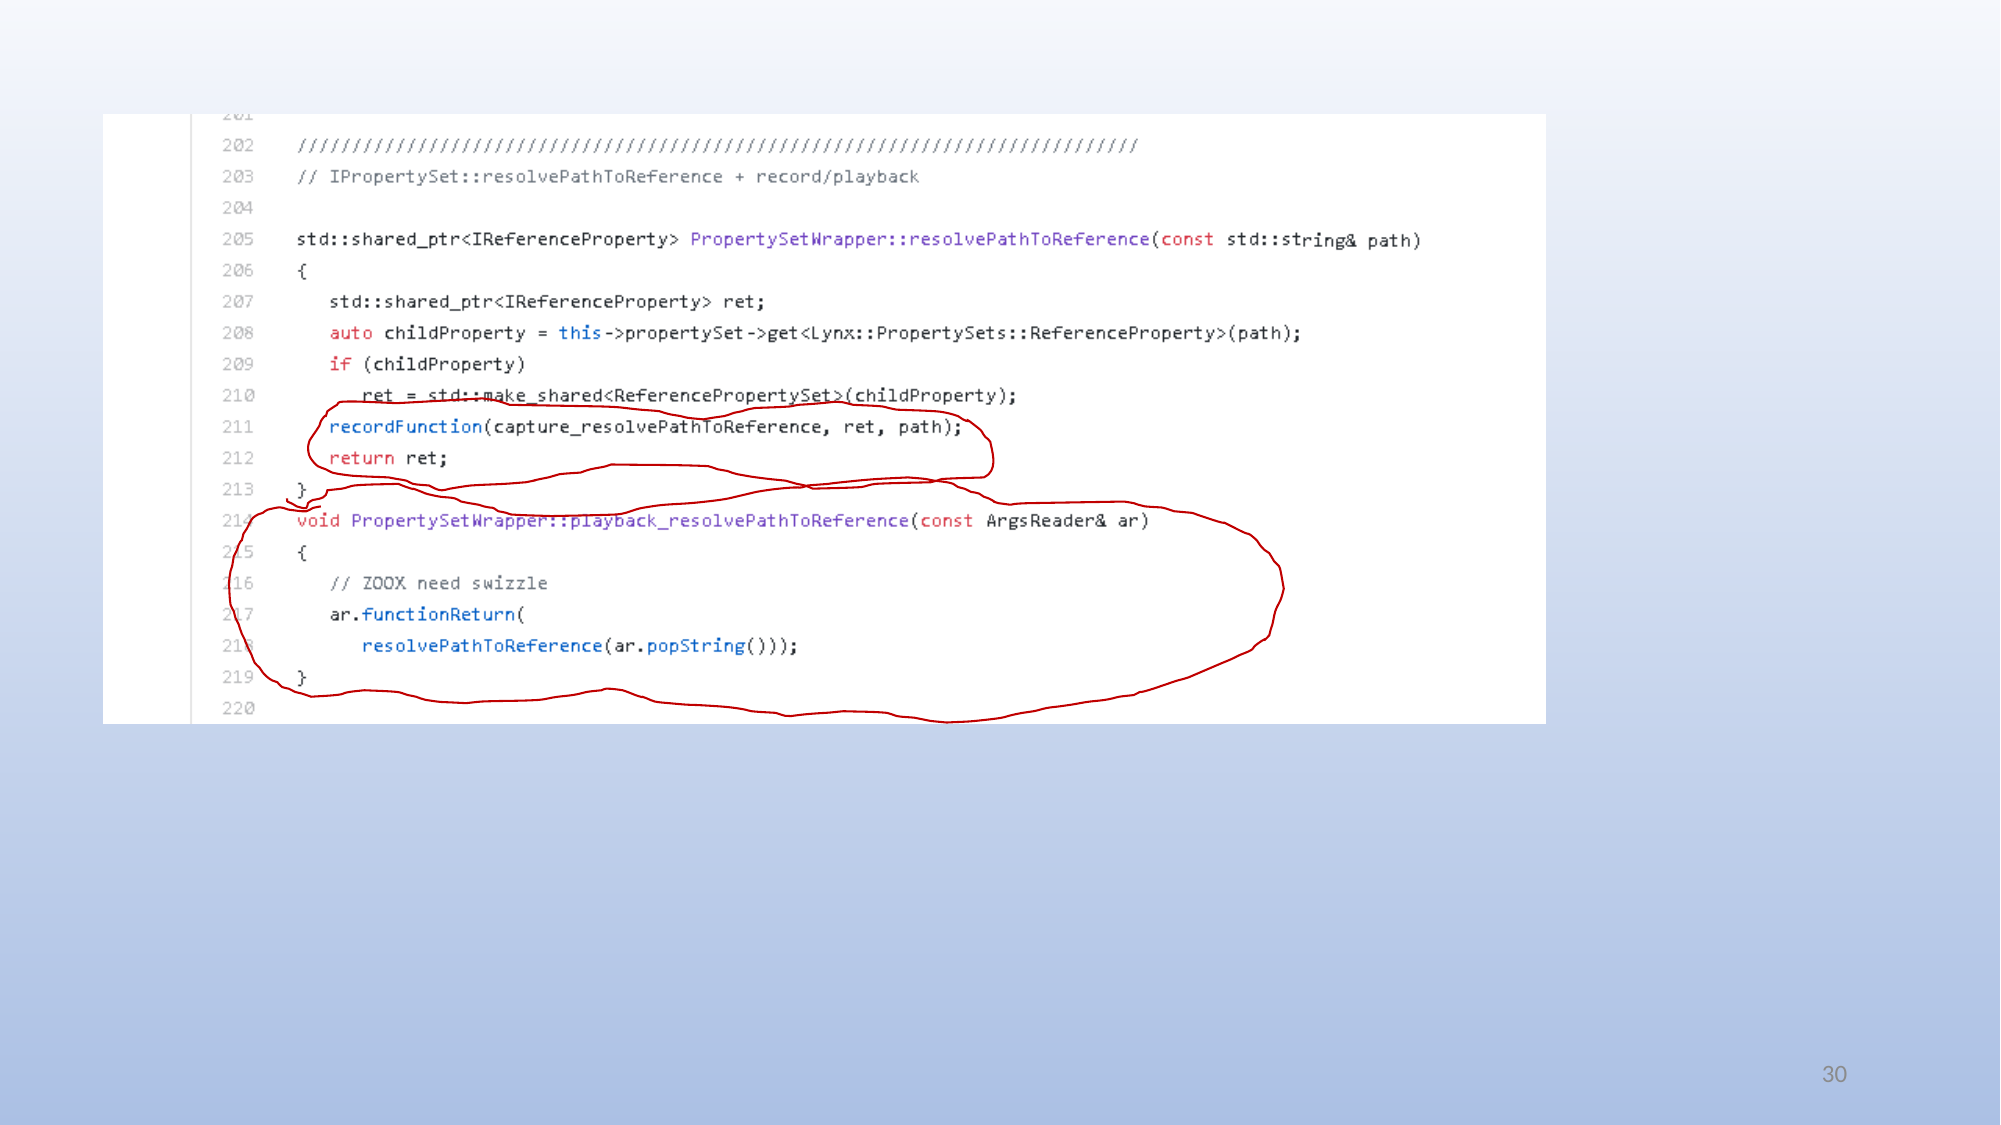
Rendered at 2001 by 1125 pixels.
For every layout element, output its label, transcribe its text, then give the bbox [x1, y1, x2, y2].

picture [103, 114, 1546, 724]
slide_number 30 [1412, 1042, 1863, 1103]
